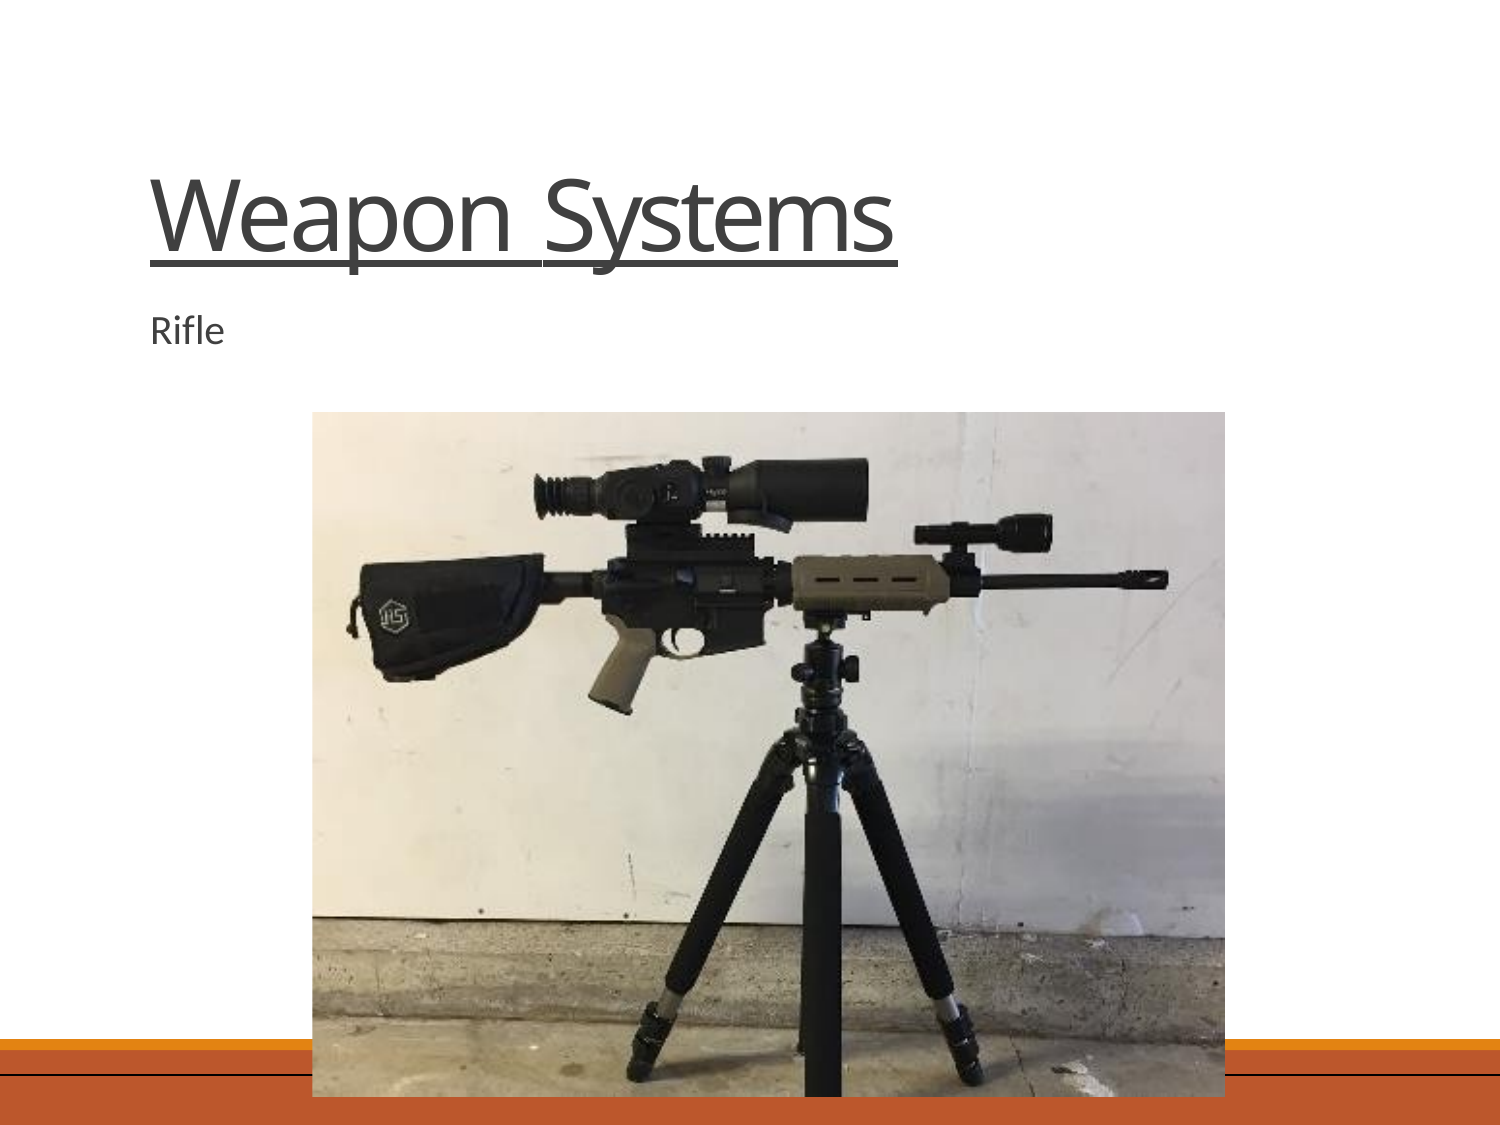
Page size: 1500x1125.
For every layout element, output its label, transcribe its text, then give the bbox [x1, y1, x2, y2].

title Weapon Systems [124, 149, 1376, 392]
text_box Rifle [147, 300, 228, 353]
text_box [312, 412, 1225, 1097]
